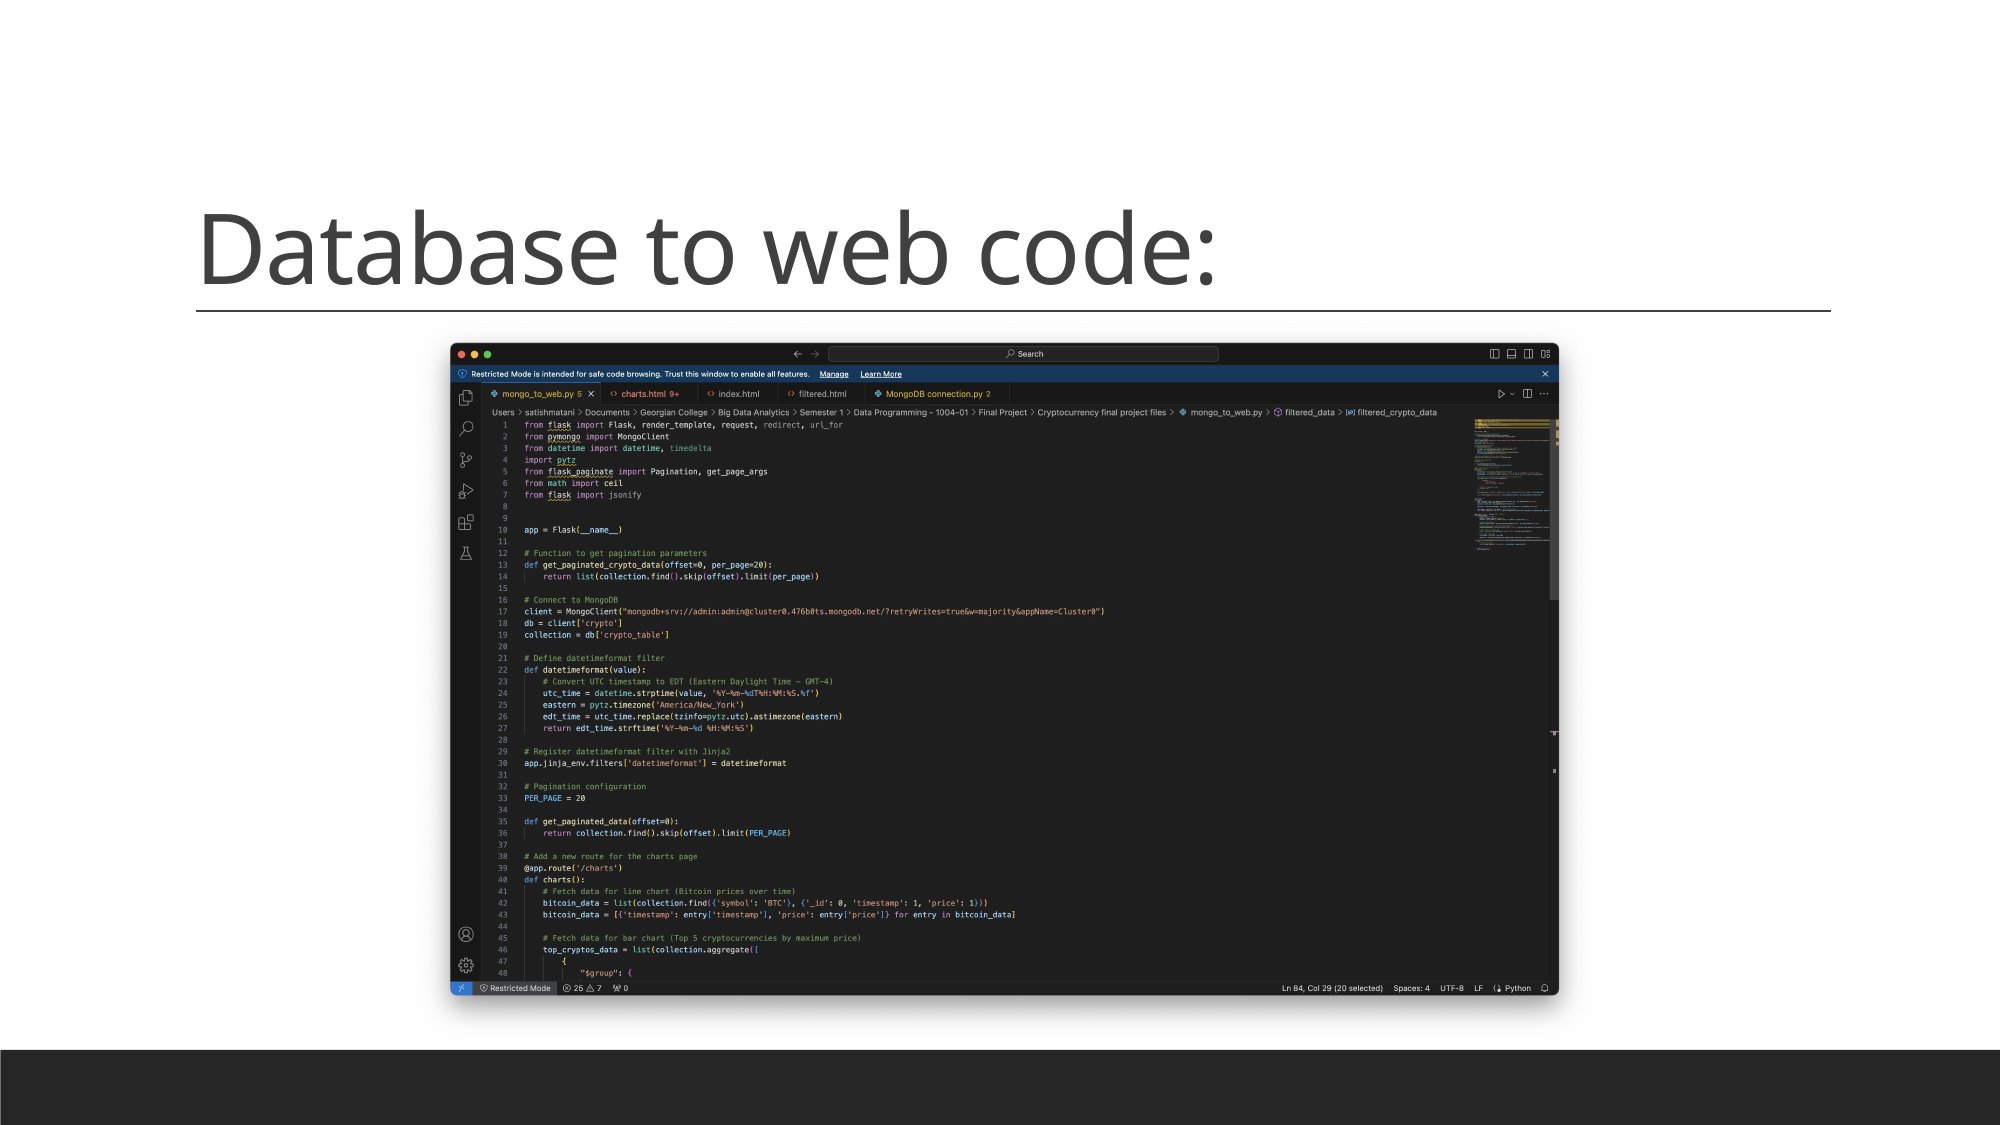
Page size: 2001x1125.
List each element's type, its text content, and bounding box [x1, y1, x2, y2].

title Database to web code: [180, 47, 1830, 313]
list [414, 317, 1595, 1044]
